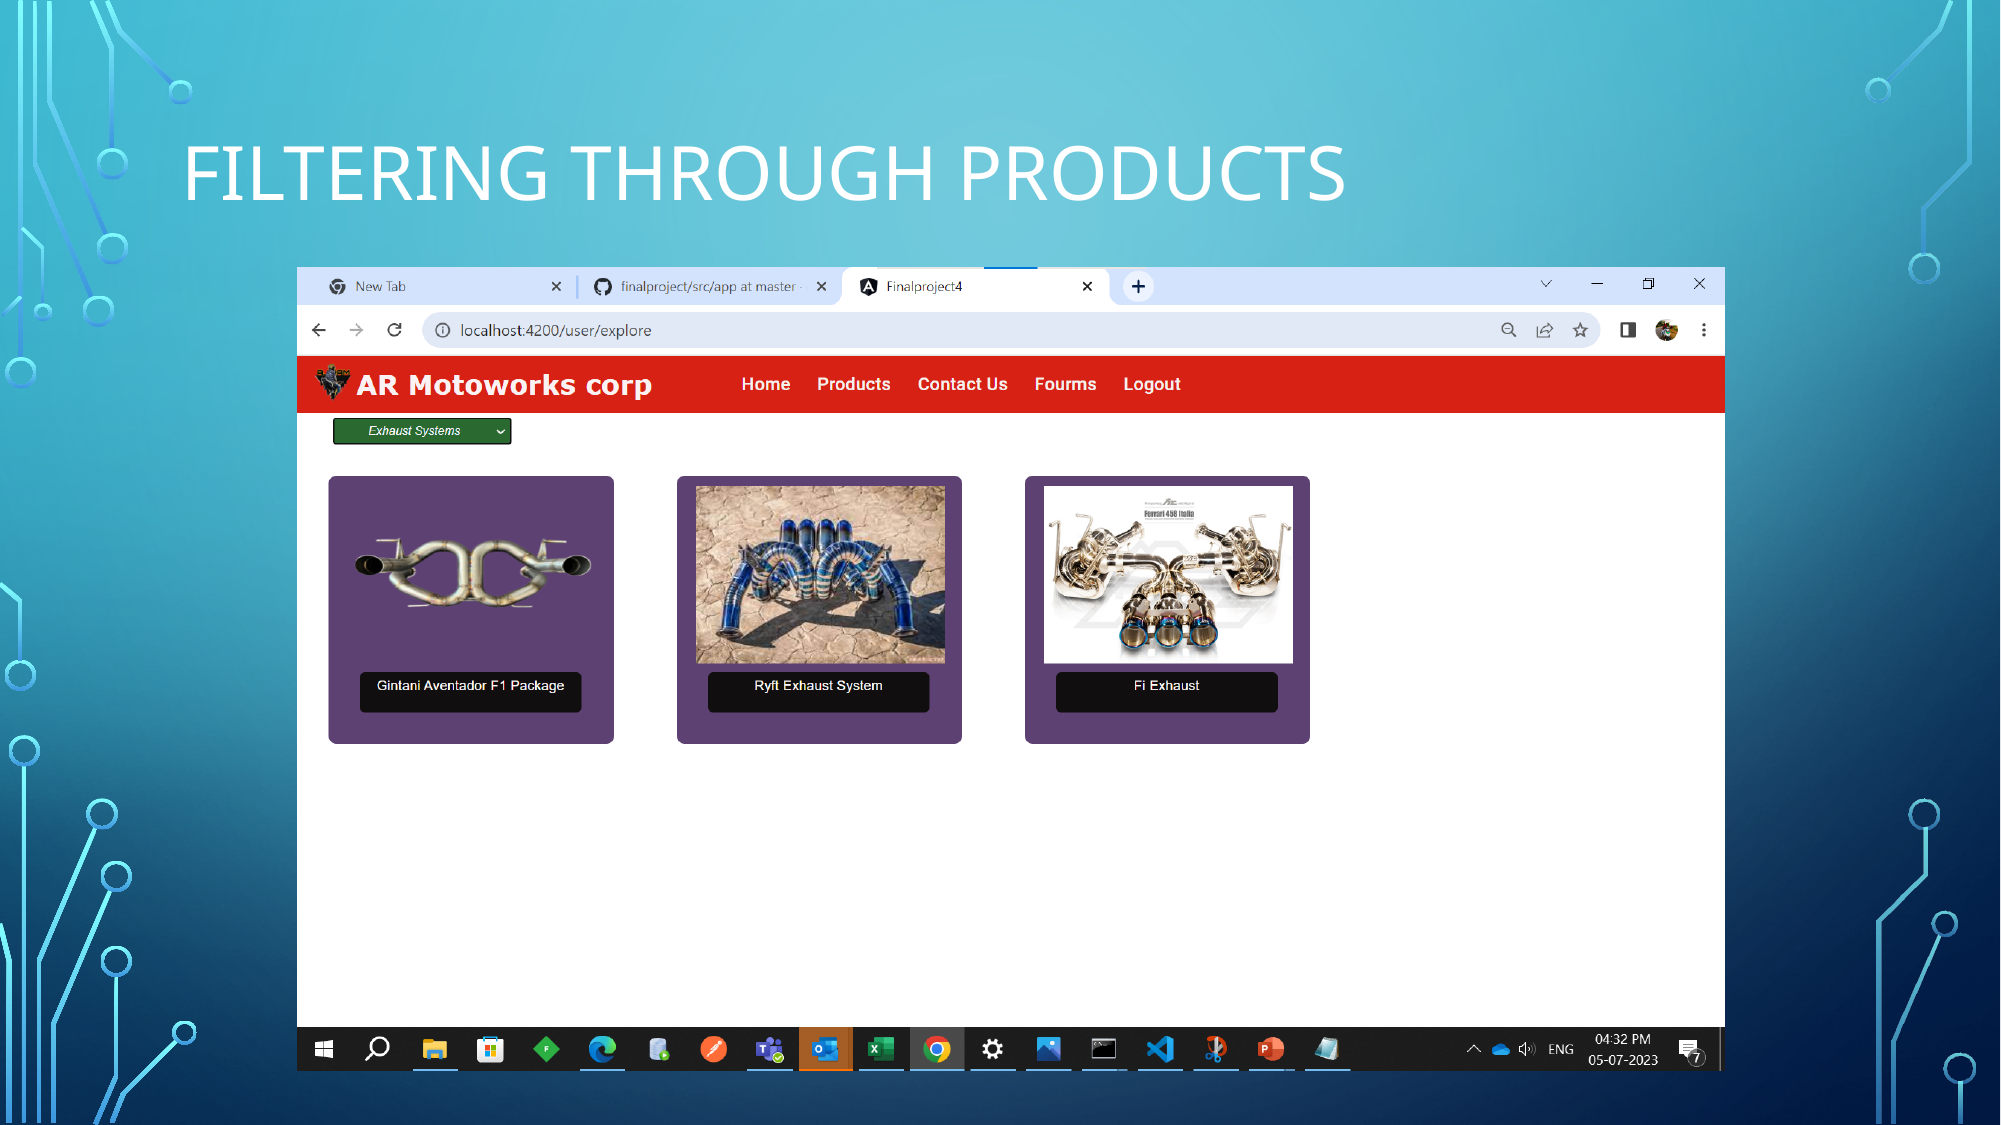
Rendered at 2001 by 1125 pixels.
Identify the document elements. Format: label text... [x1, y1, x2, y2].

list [297, 267, 1725, 1071]
title Filtering through products [166, 54, 1792, 298]
